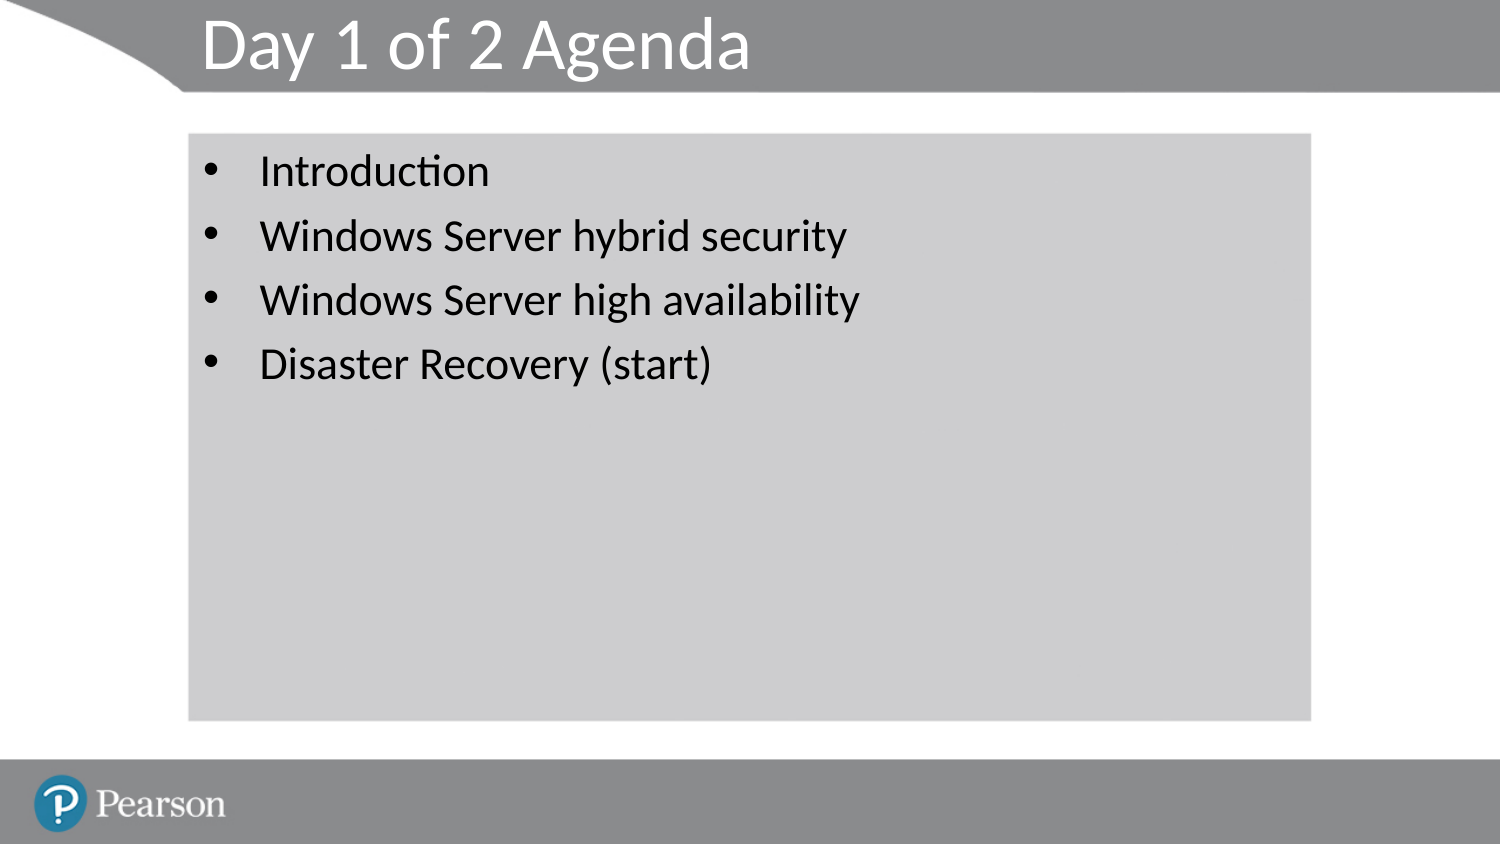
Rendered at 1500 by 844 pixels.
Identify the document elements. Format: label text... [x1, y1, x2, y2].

list Introduction Windows Server hybrid security Windows Server high availability Disaster Recovery (start) [188, 133, 1311, 716]
title Day 1 of 2 Agenda [186, 0, 1425, 79]
picture [0, 0, 1500, 844]
